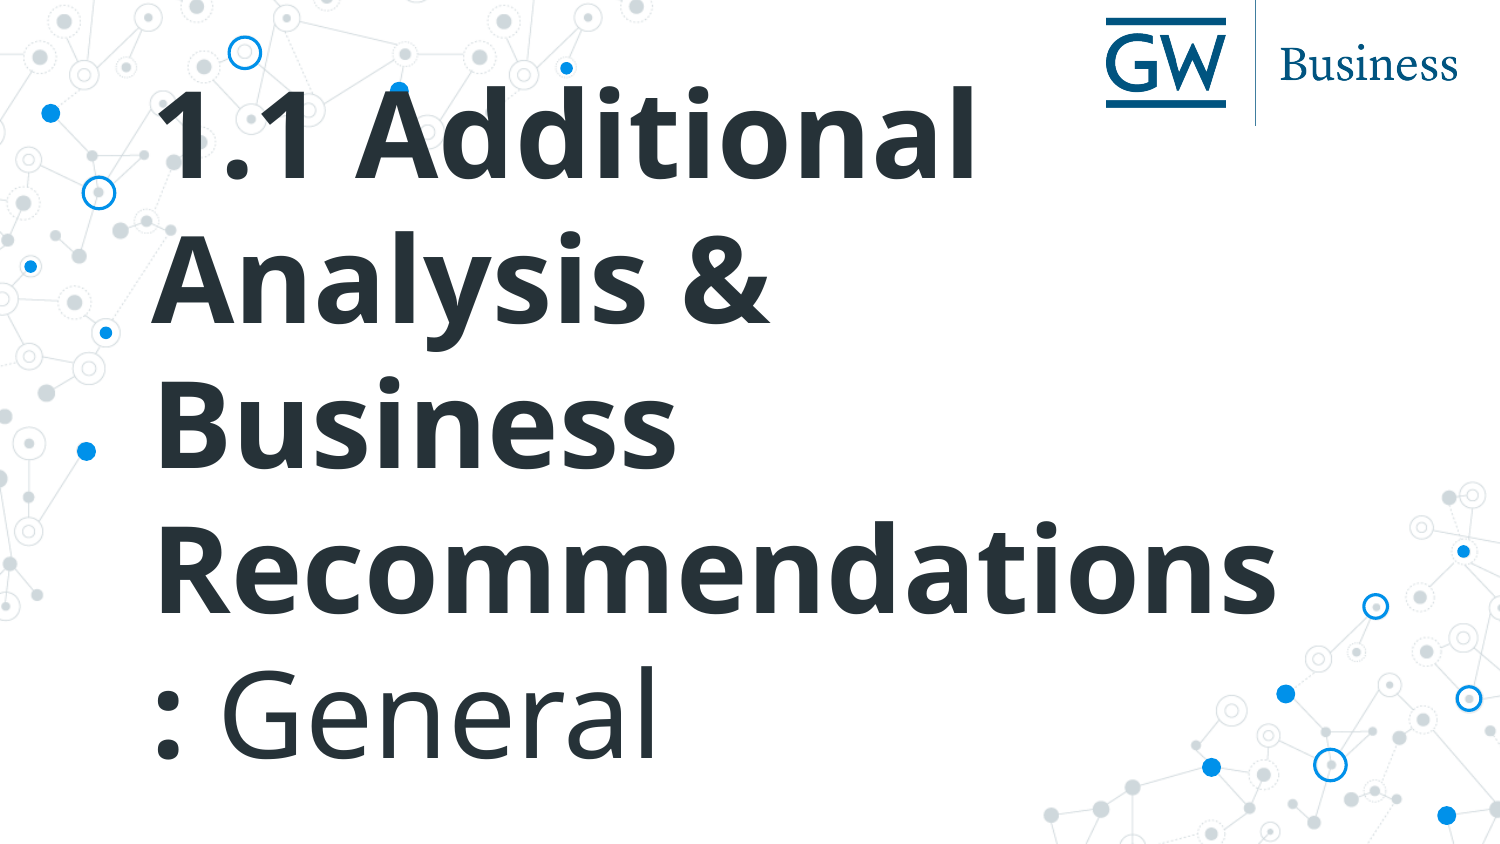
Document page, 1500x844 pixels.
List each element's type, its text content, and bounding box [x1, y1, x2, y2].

picture [0, 0, 1500, 844]
title 1.1 Additional Analysis & Business Recommendations: General [136, 398, 1316, 589]
